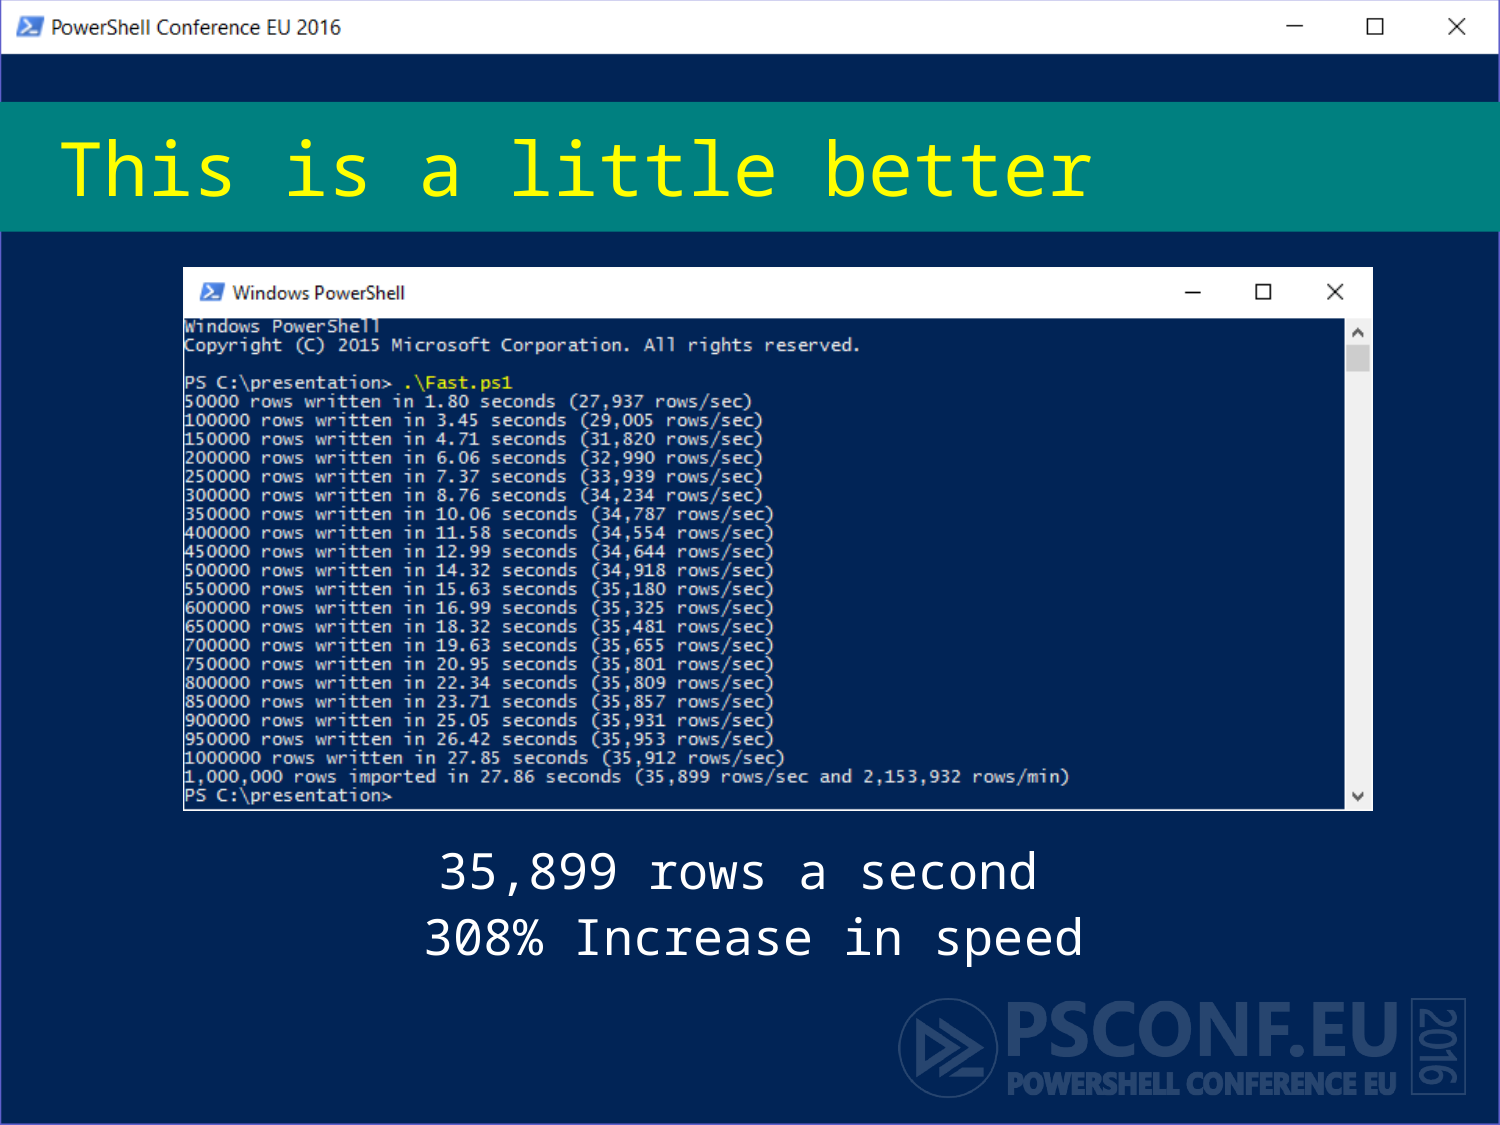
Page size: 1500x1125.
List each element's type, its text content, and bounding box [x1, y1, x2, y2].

picture [0, 0, 1500, 101]
picture [0, 232, 1500, 1125]
title This is a little better [0, 101, 1500, 232]
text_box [182, 266, 1373, 993]
